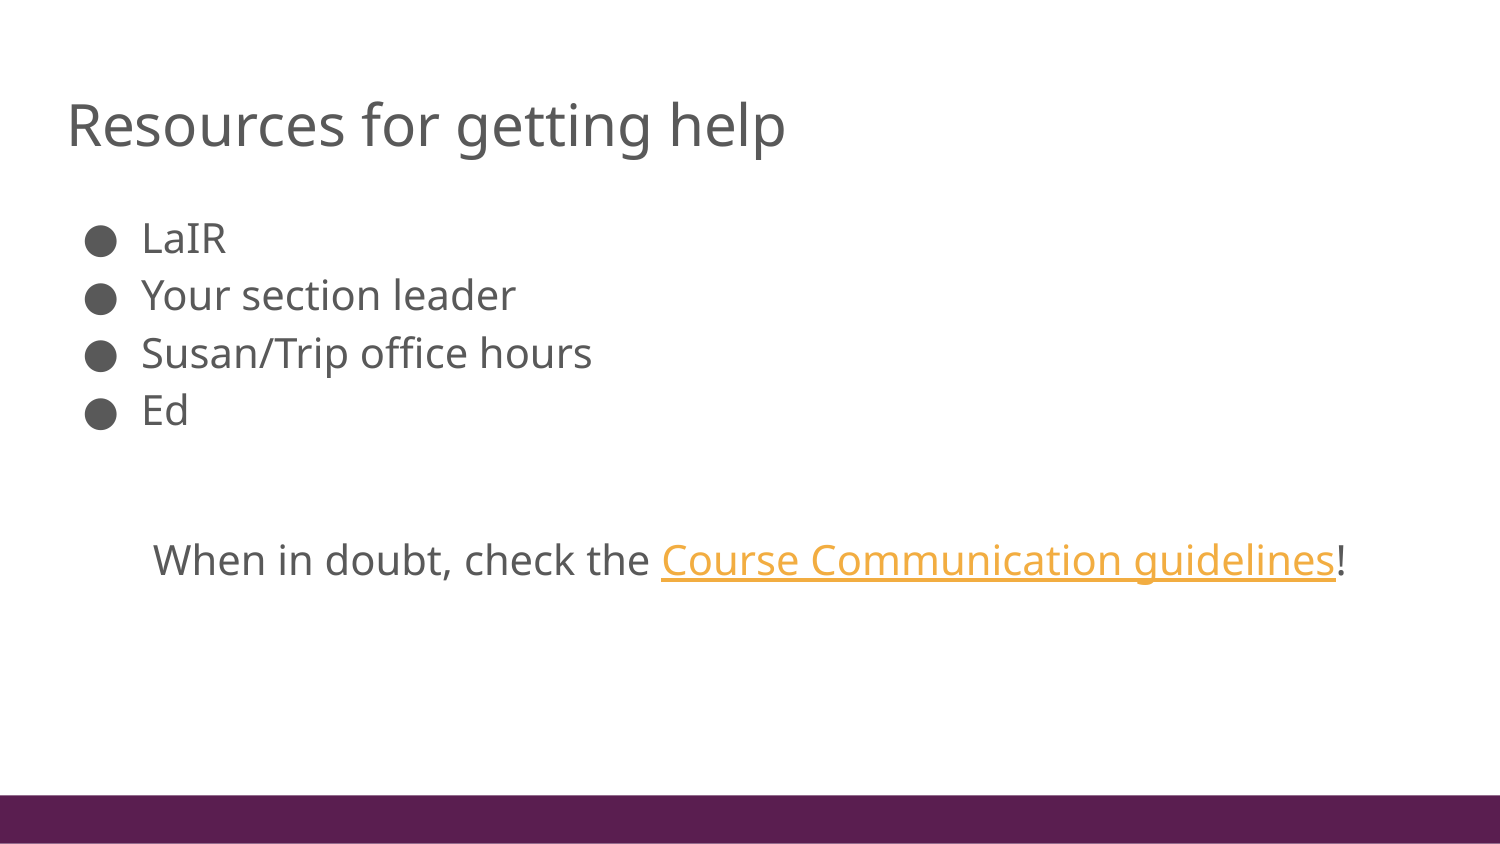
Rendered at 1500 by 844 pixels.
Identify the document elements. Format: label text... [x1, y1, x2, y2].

title Resources for getting help [51, 72, 1449, 167]
list LaIR Your section leader Susan/Trip office hours Ed When in doubt, check the Course Communication guidelines! [51, 189, 1449, 750]
